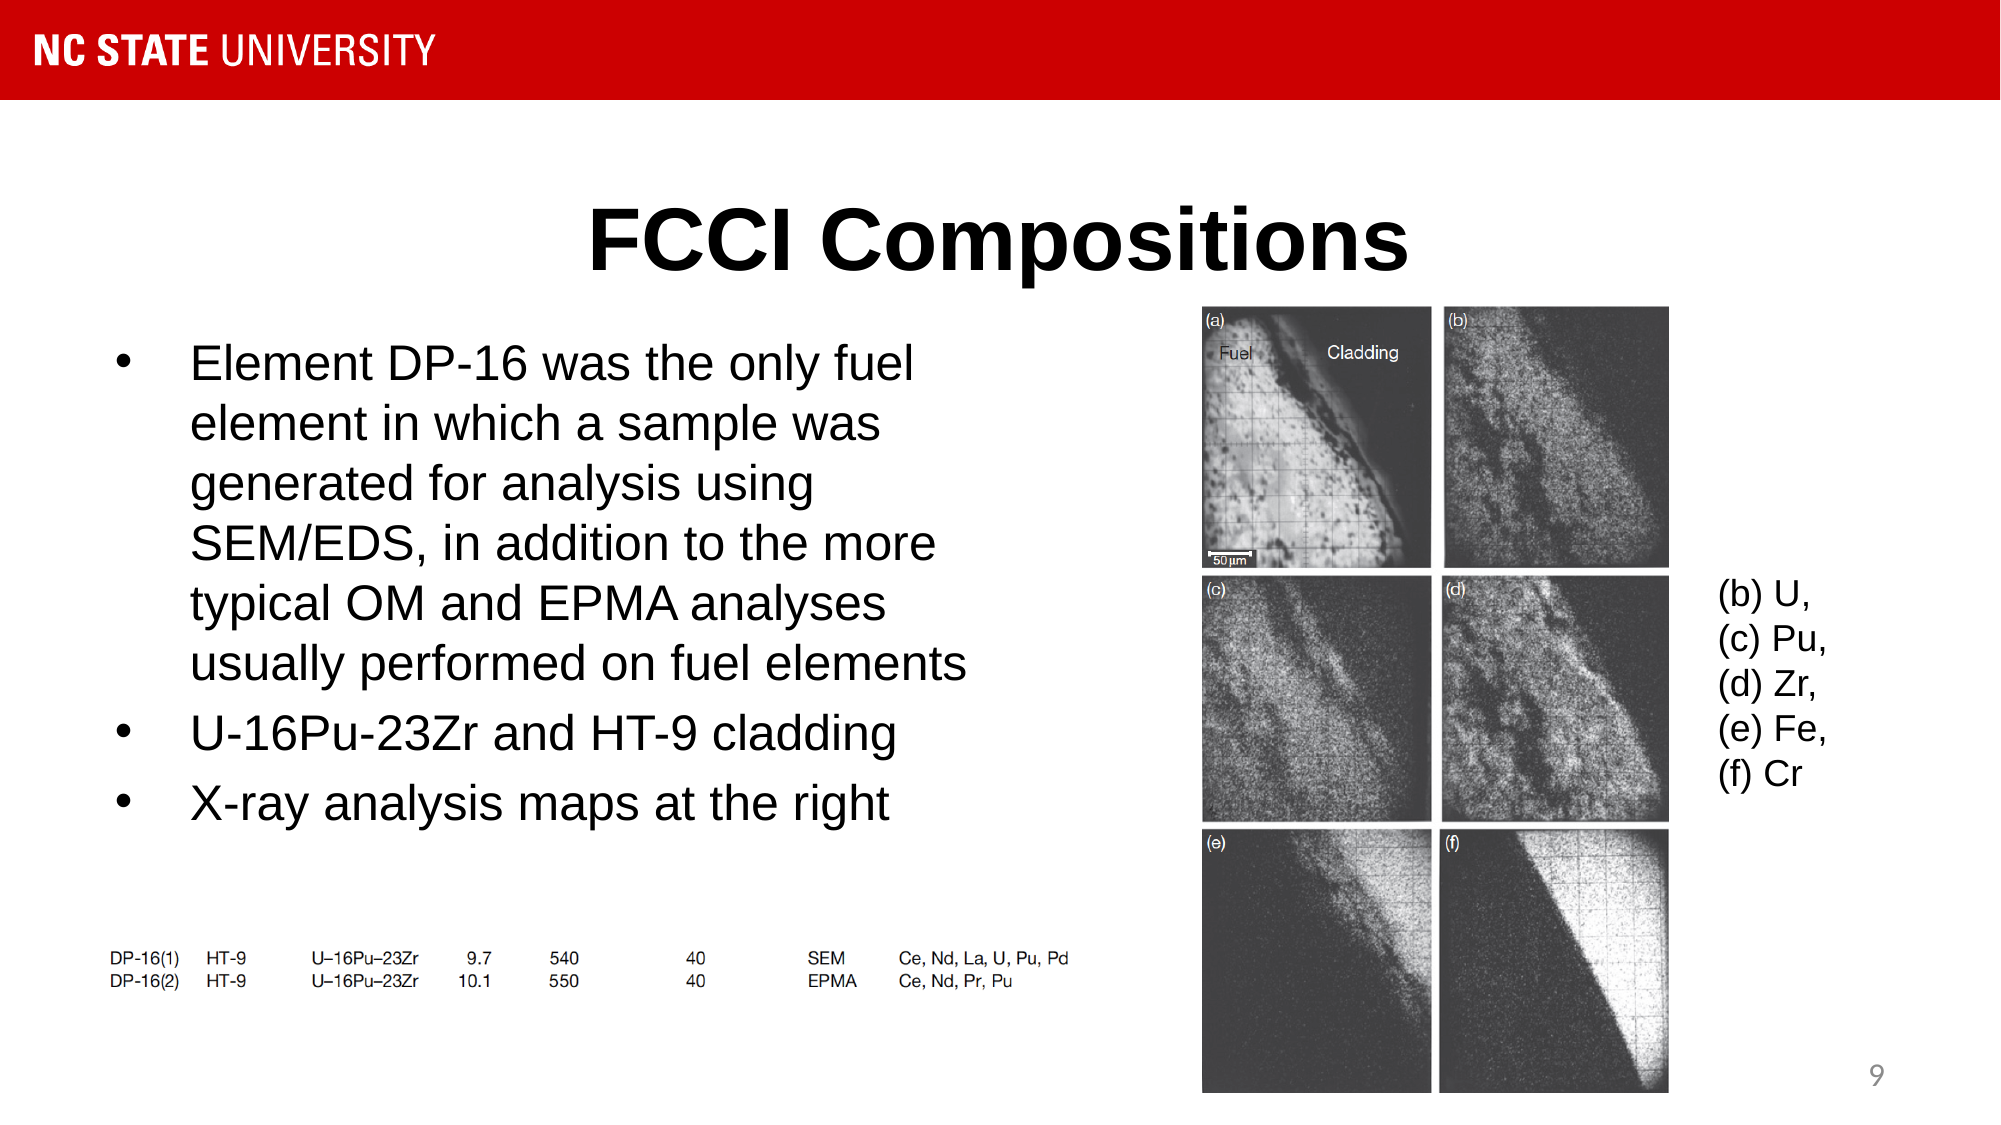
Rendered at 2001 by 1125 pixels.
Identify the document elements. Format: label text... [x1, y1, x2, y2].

list Element DP-16 was the only fuel element in which a sample was generated for analysis using SEM/EDS, in addition to the more typical OM and EPMA analyses usually performed on fuel elements U-16Pu-23Zr and HT-9 cladding X-ray analysis maps at the right [99, 322, 984, 1005]
slide_number 9 [1684, 1042, 1900, 1103]
picture [105, 946, 1077, 993]
picture [1187, 291, 1680, 1104]
title FCCI Compositions [99, 147, 1900, 323]
text_box (b) U, (c) Pu, (d) Zr, (e) Fe, (f) Cr [1702, 561, 1857, 802]
picture [0, 0, 2001, 100]
